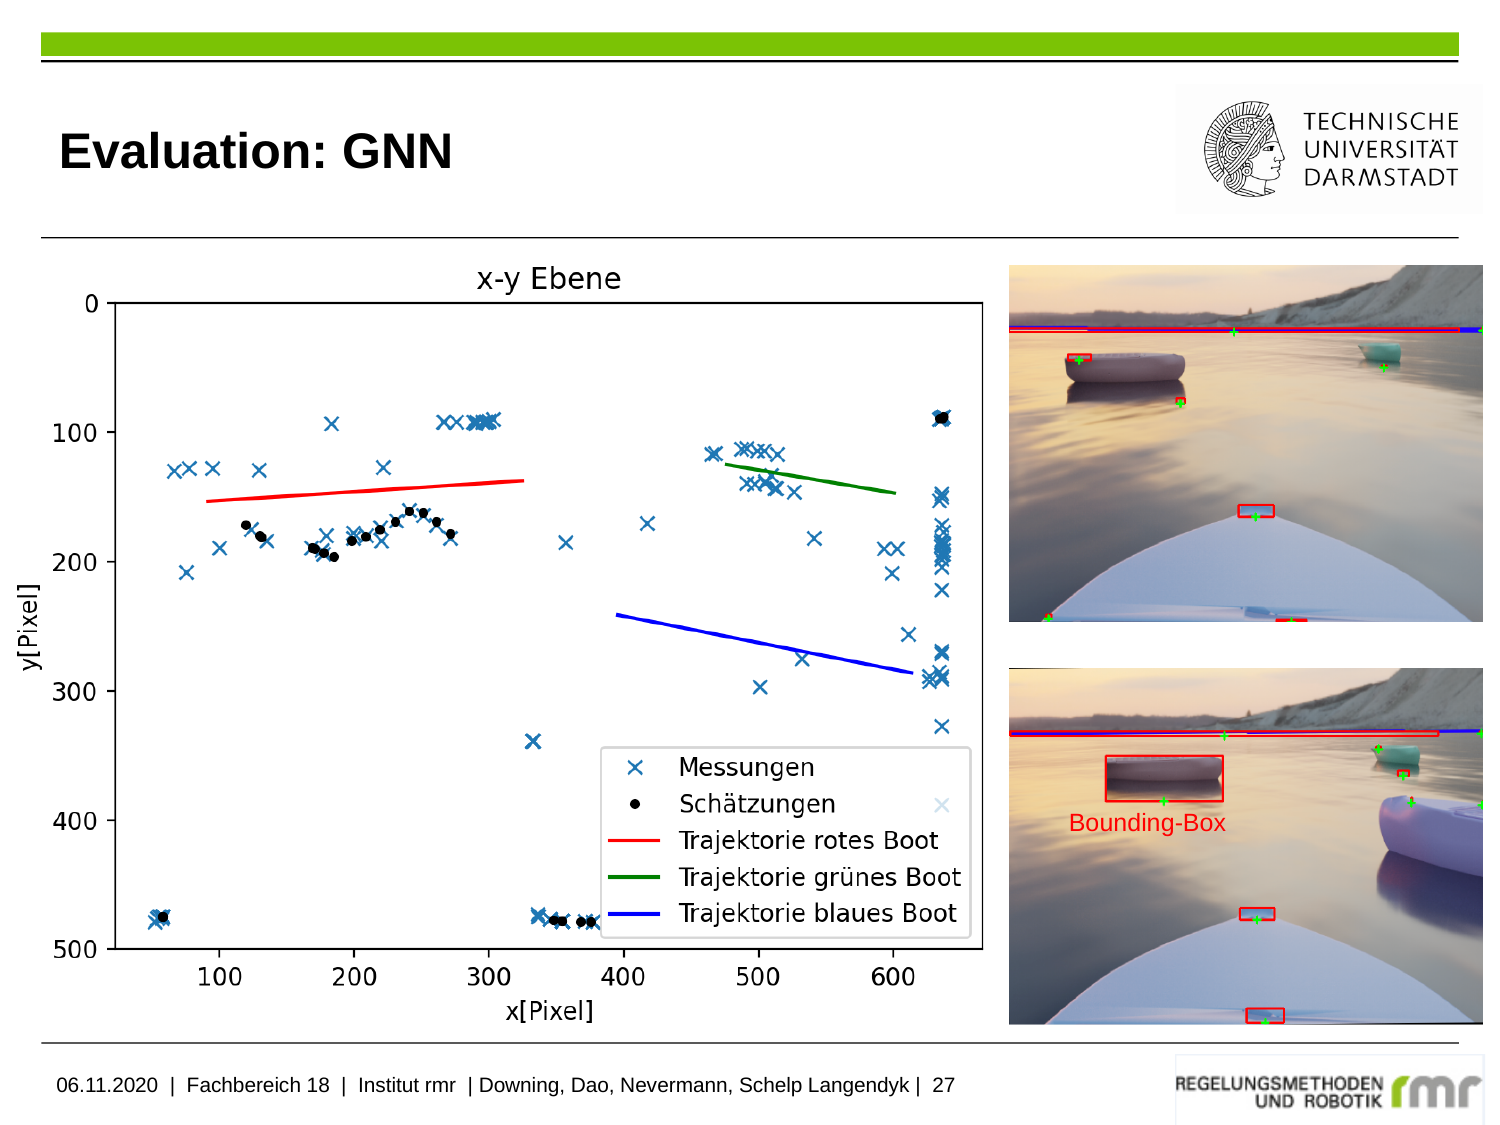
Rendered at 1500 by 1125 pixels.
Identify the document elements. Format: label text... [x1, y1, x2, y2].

picture [1009, 668, 1483, 1025]
picture [1009, 265, 1483, 622]
title Evaluation: GNN [58, 79, 1149, 218]
picture [1175, 1054, 1486, 1125]
picture [1175, 84, 1483, 214]
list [0, 255, 993, 1041]
